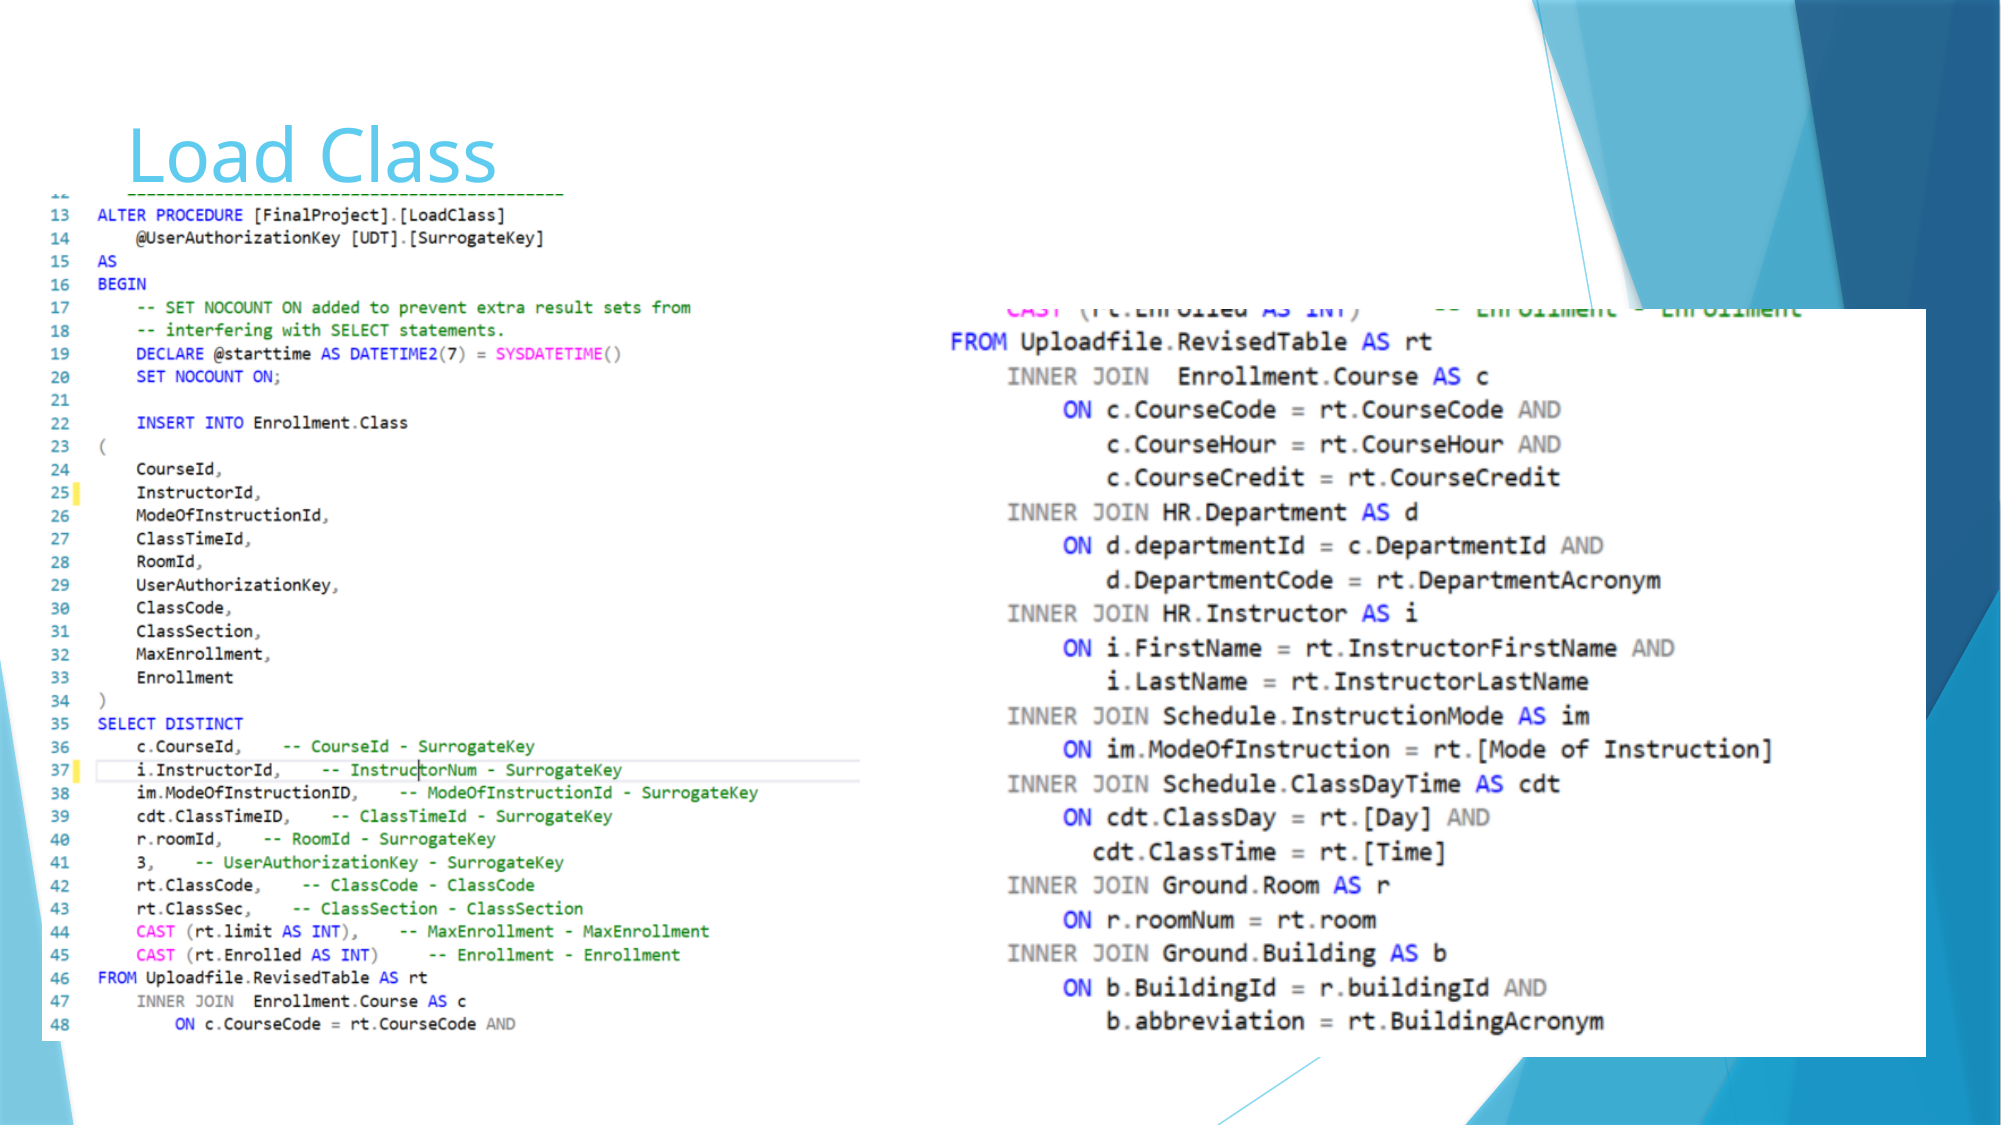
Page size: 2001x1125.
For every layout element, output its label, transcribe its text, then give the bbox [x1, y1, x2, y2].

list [41, 193, 861, 1042]
title Load Class [111, 99, 1522, 317]
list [914, 308, 1926, 1058]
